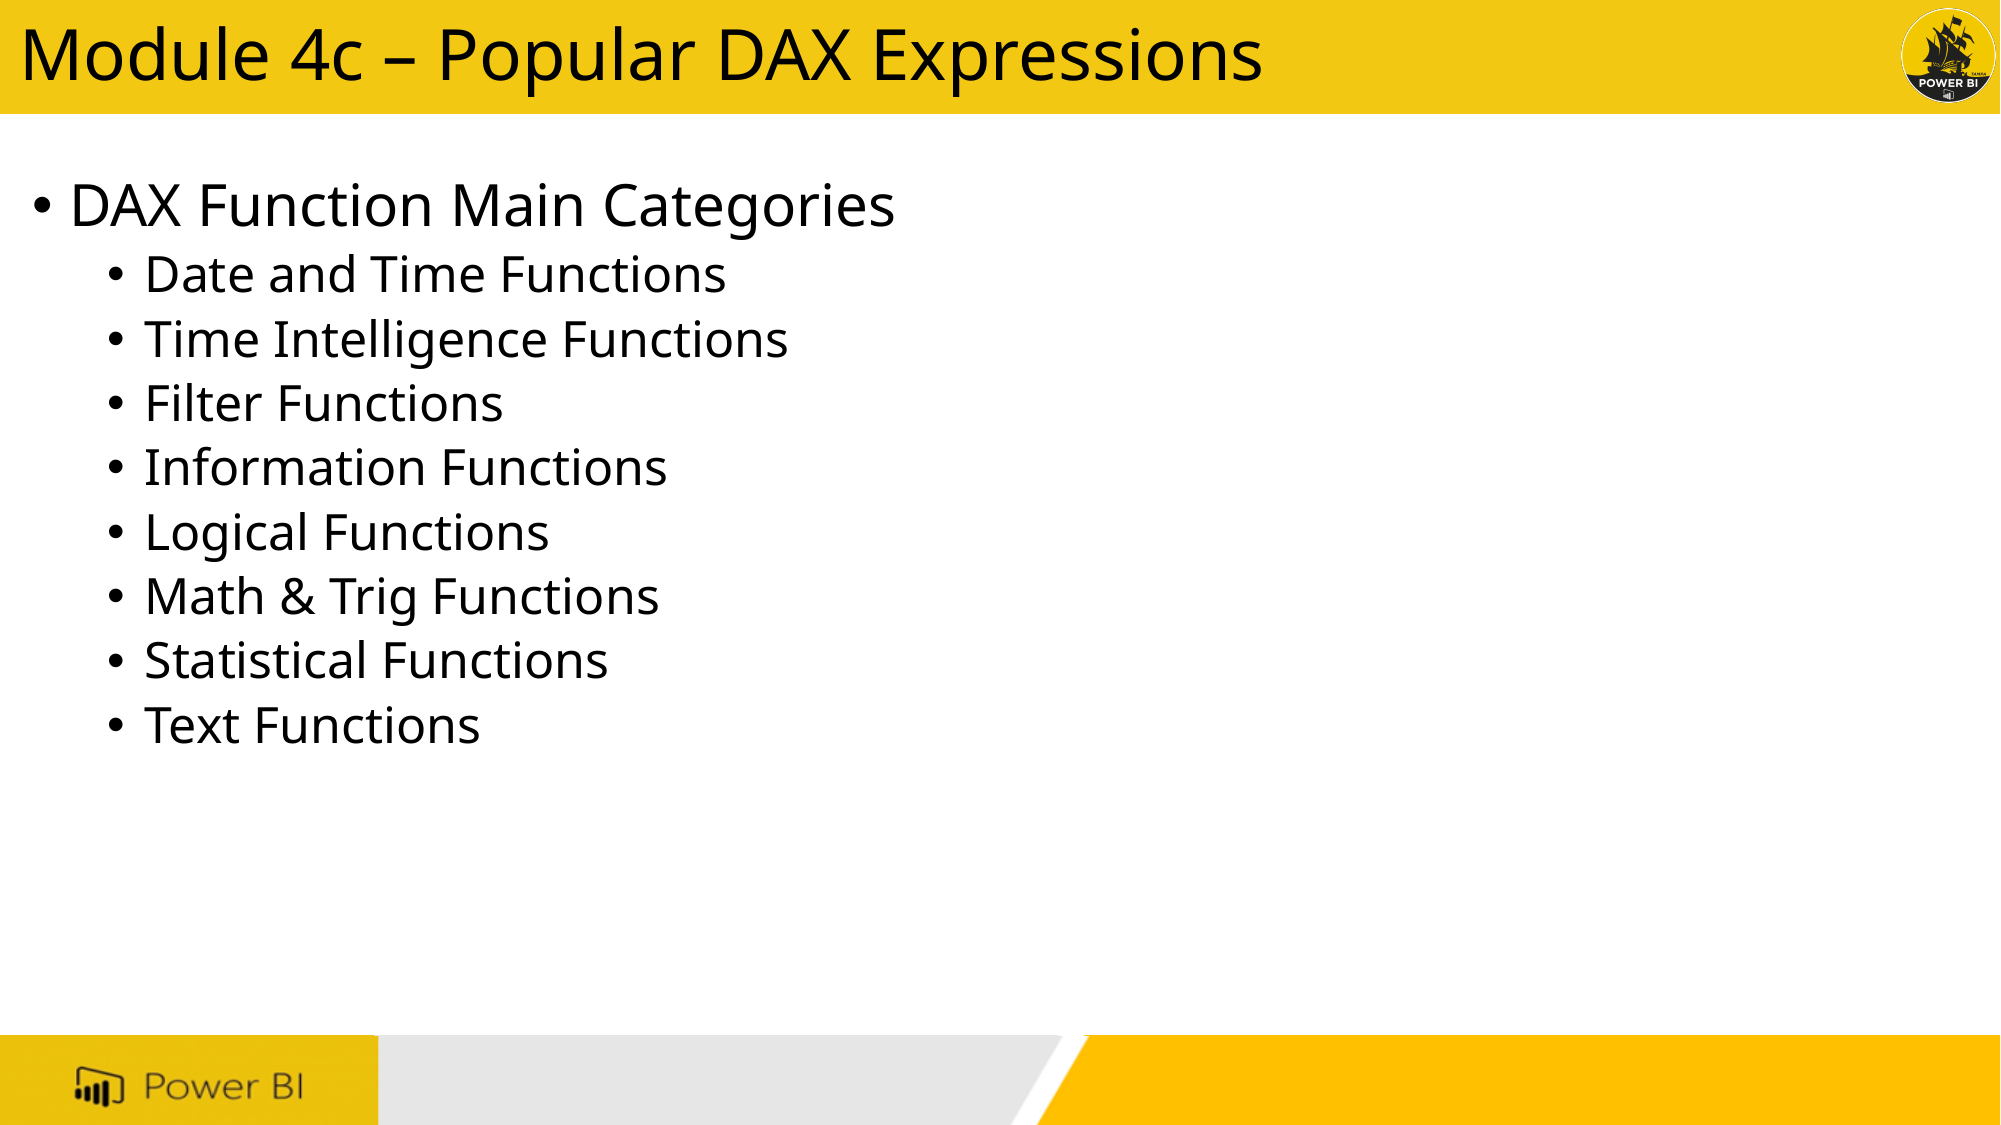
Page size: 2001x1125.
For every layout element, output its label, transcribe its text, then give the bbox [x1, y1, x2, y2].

list DAX Function Main Categories Date and Time Functions Time Intelligence Functions Filter Functions Information Functions Logical Functions Math & Trig Functions Statistical Functions Text Functions [17, 168, 1688, 875]
picture [1901, 8, 1996, 103]
title Module 4c – Popular DAX Expressions [4, 10, 1688, 103]
picture [0, 1035, 2001, 1125]
